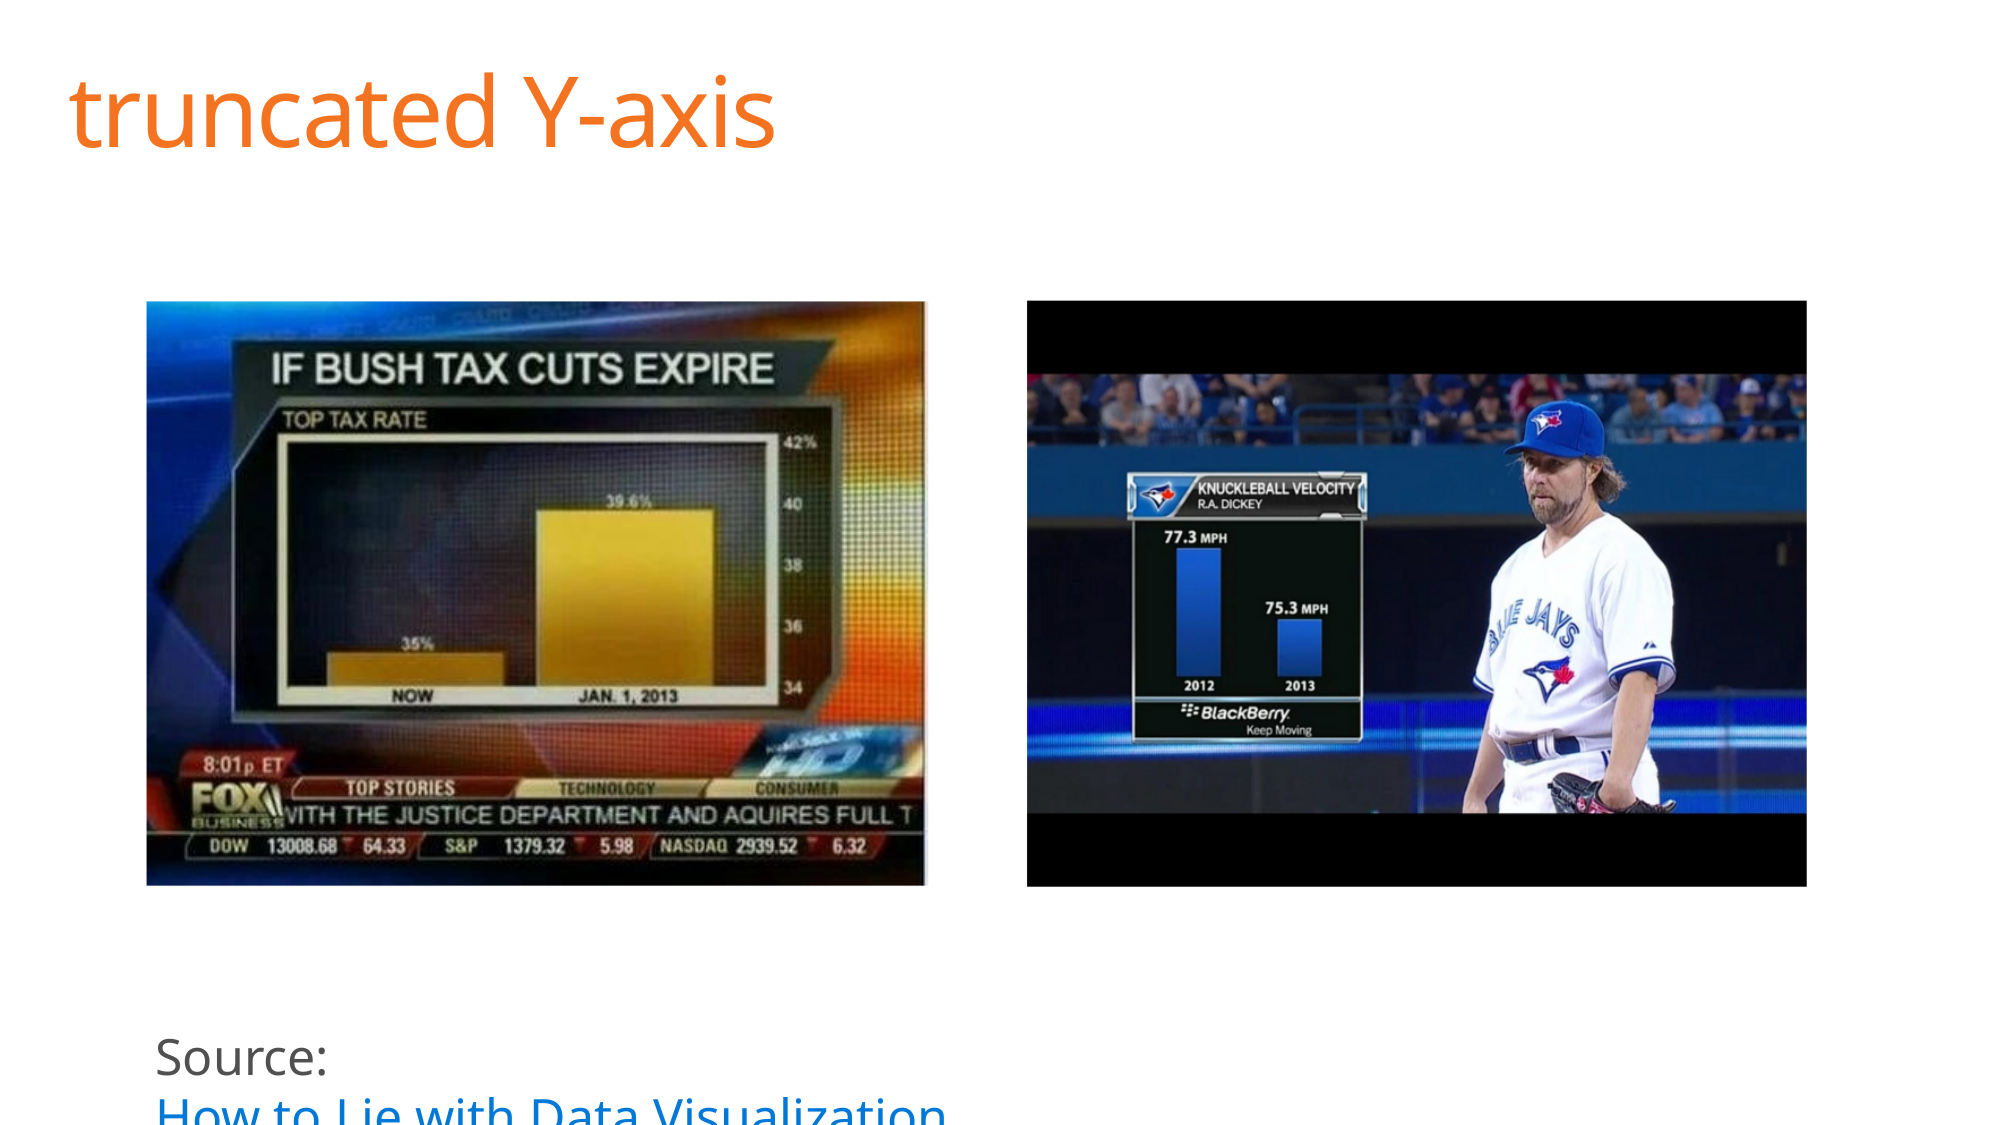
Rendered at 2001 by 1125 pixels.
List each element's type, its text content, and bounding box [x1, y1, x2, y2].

picture [1008, 286, 1817, 897]
title truncated Y-axis [44, 47, 1957, 196]
text_box Source: How to Lie with Data Visualization [125, 1008, 1108, 1125]
picture [125, 286, 945, 897]
